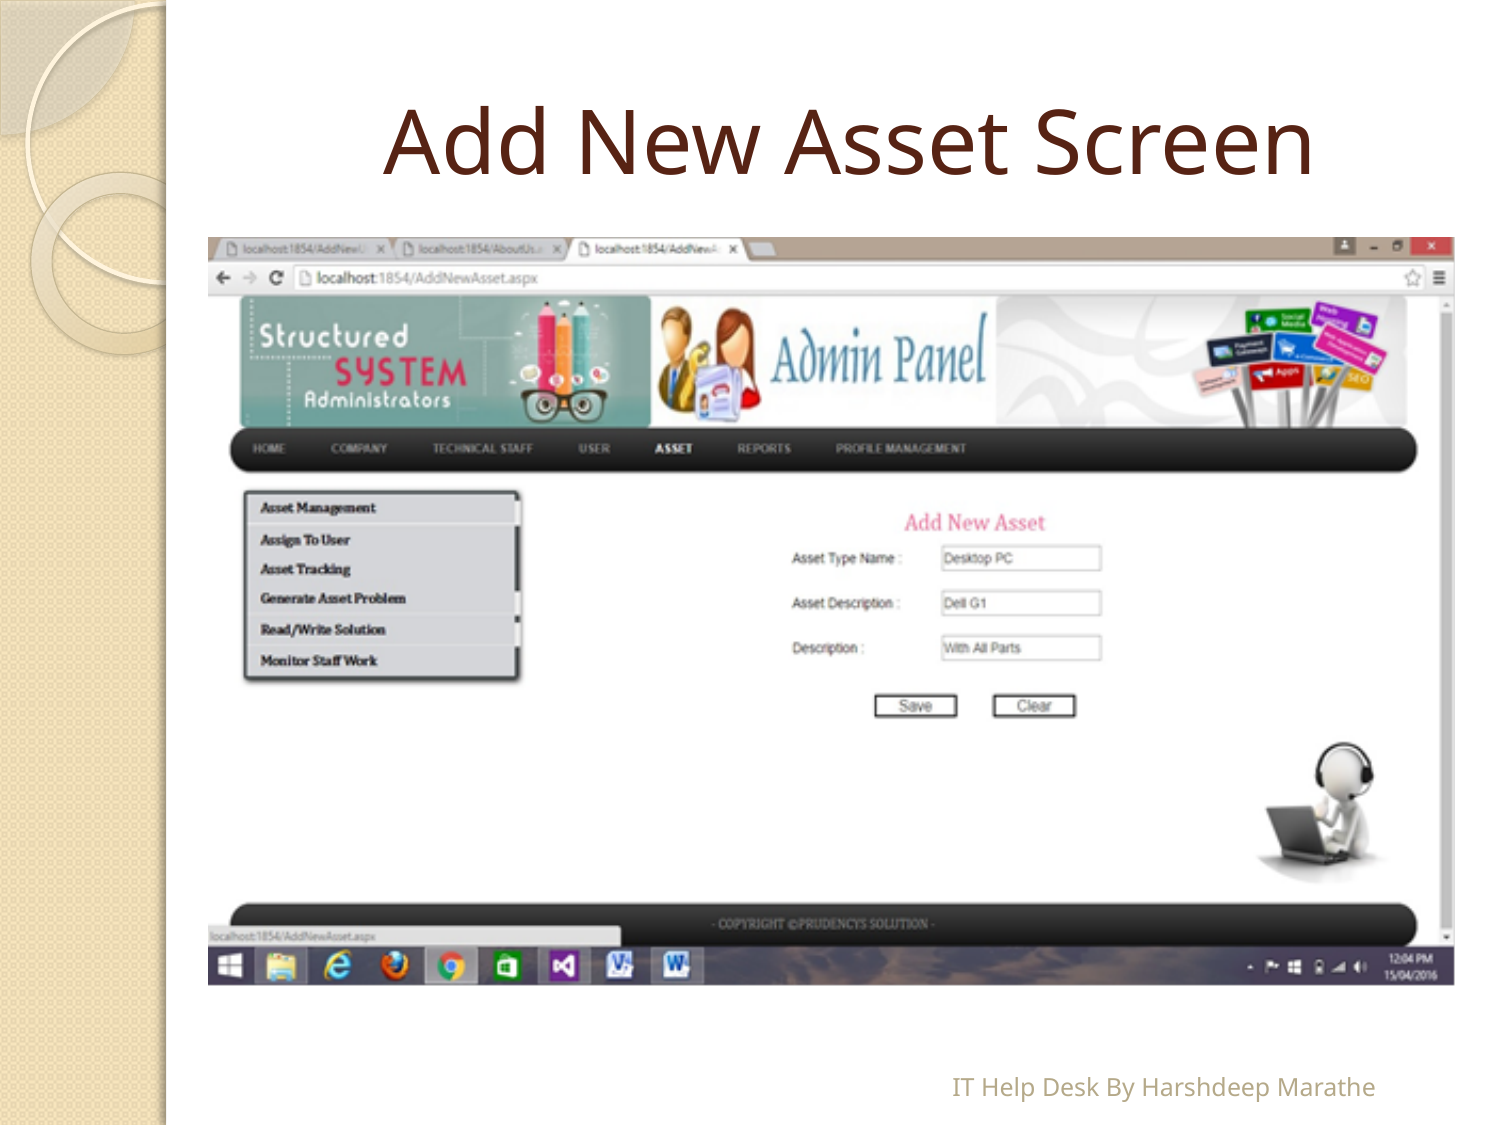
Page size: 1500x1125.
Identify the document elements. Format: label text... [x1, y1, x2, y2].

picture [207, 237, 1458, 988]
footer IT Help Desk By Harshdeep Marathe [937, 1034, 1413, 1113]
title Add New Asset Screen [235, 45, 1466, 233]
